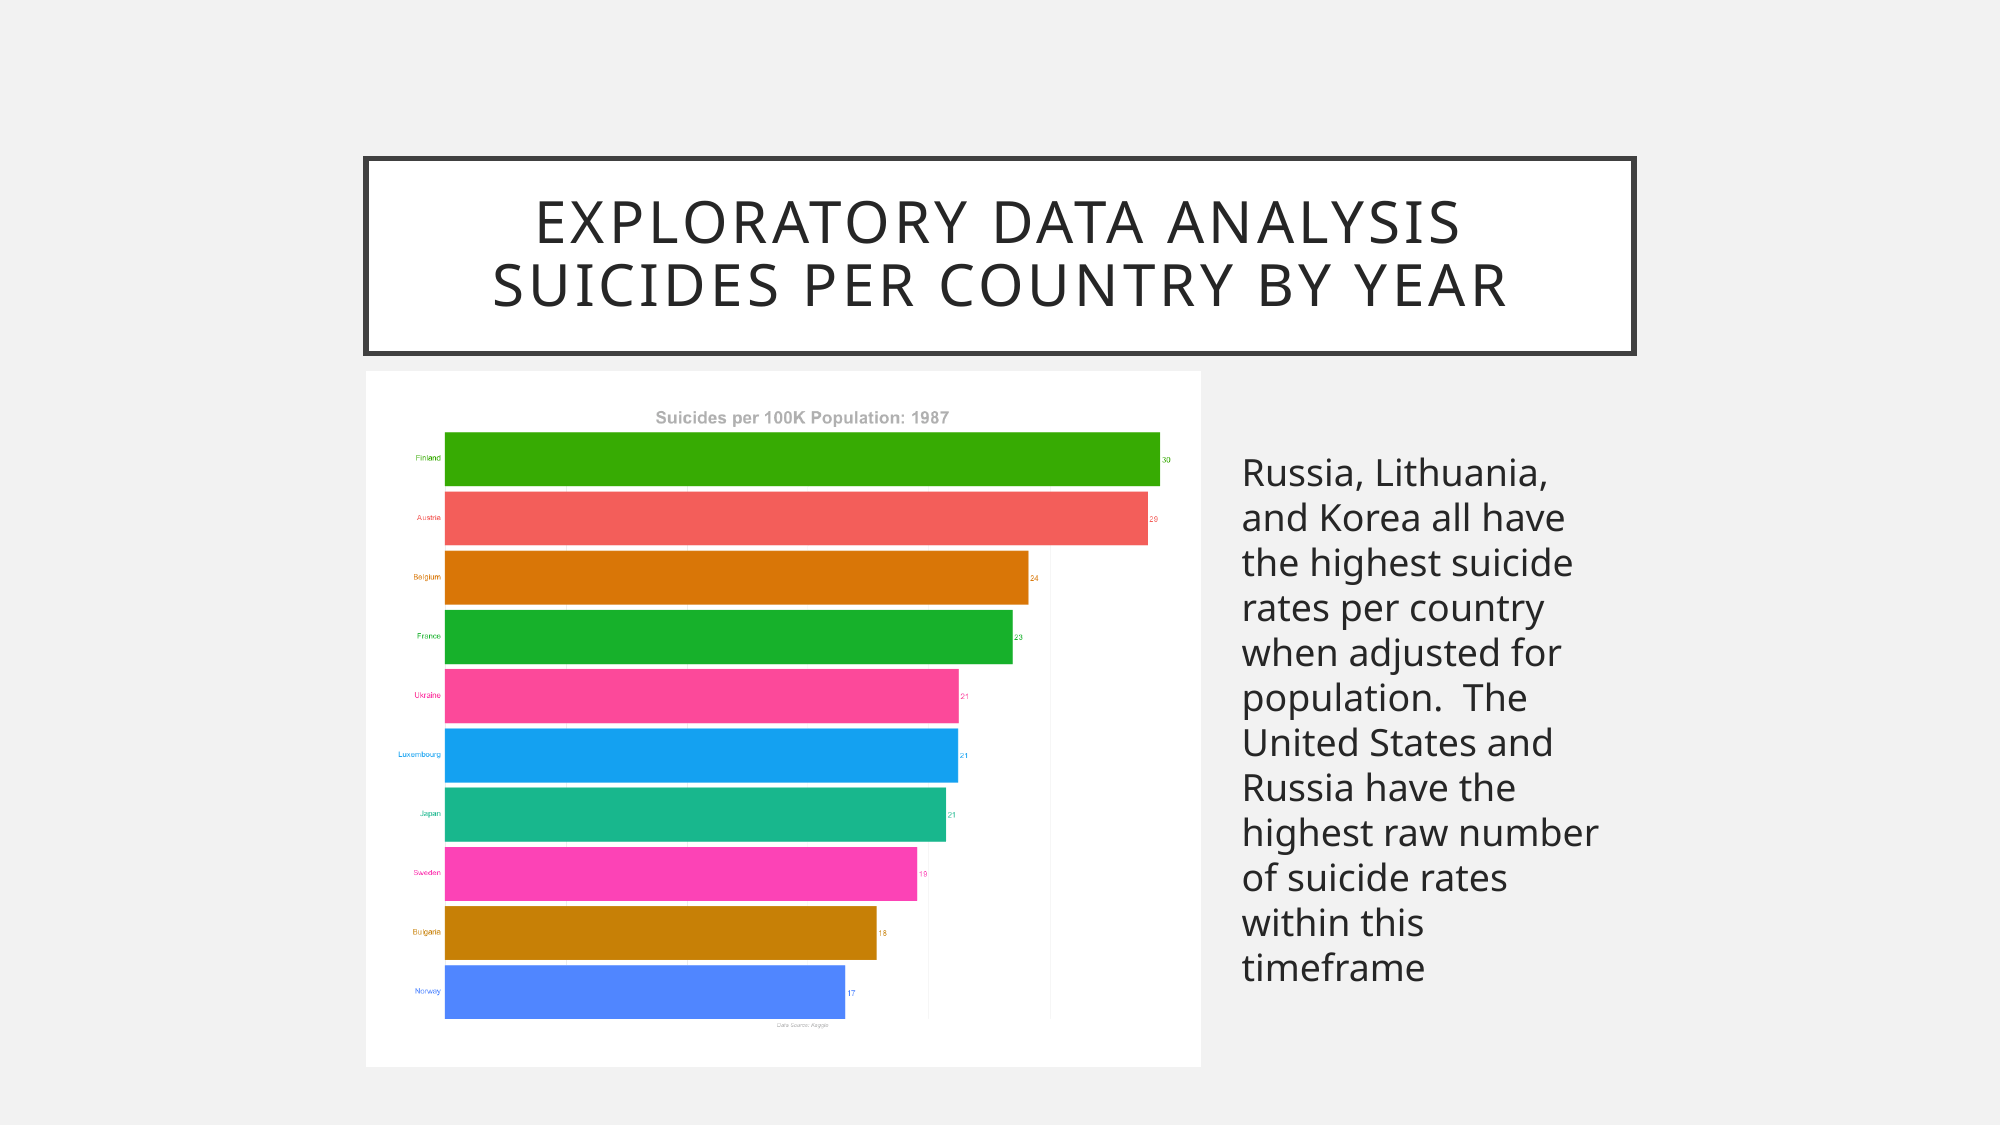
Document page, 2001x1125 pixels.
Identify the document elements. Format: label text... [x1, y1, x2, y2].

title Exploratory data analysis Suicides per country by year [363, 156, 1637, 356]
text_box Russia, Lithuania, and Korea all have the highest suicide rates per country when adjusted for population. The United States and Russia have the highest raw number of suicide rates within this timeframe [1226, 371, 1634, 1067]
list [365, 371, 1201, 1067]
